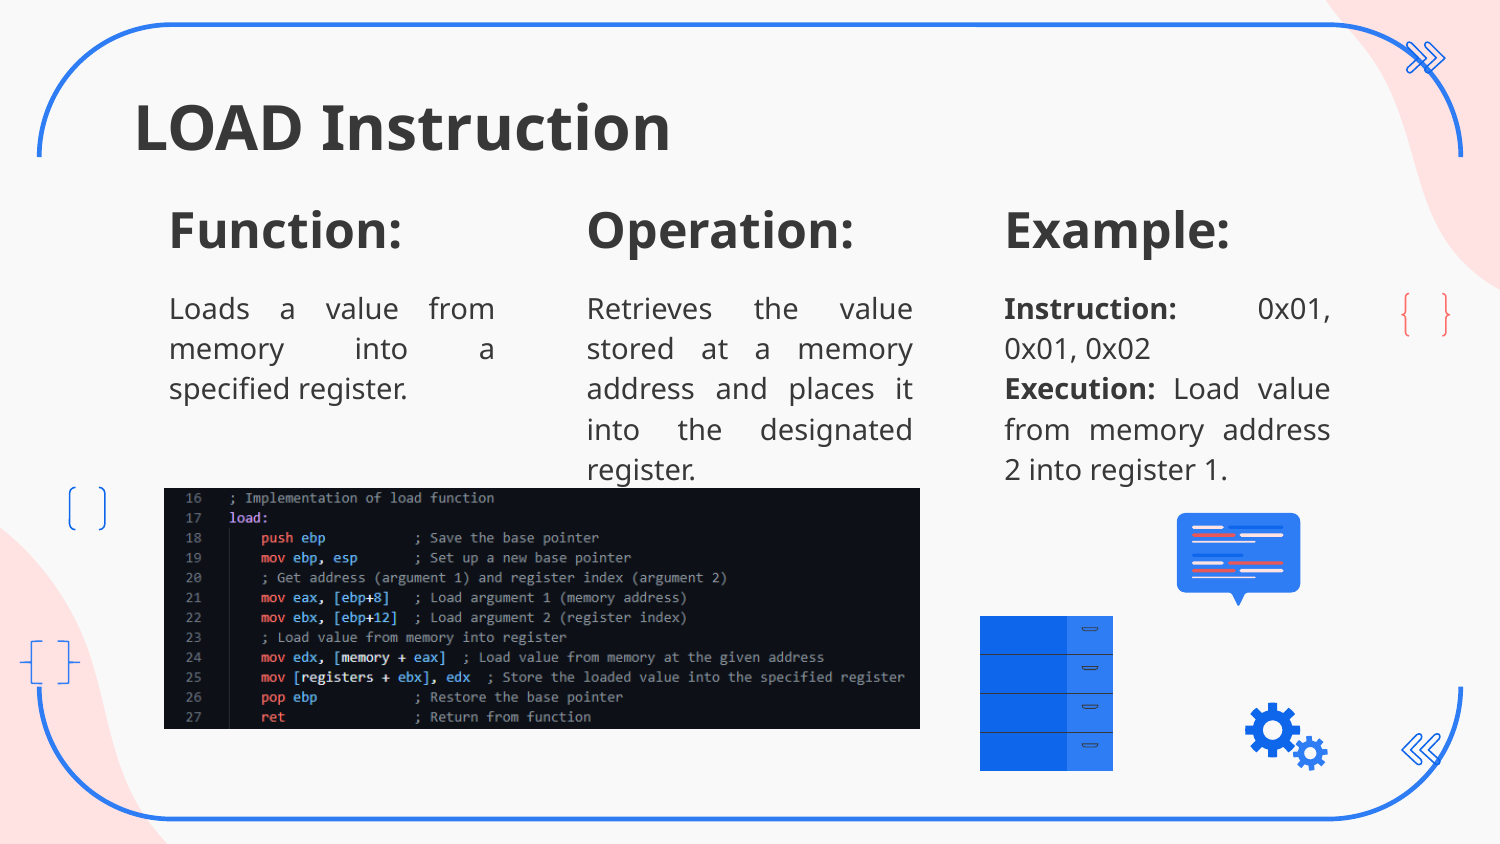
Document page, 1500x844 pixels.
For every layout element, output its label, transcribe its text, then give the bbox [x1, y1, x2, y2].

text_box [979, 615, 1114, 771]
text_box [1176, 512, 1301, 606]
subtitle Example: [989, 192, 1347, 274]
subtitle Loads a value from memory into a specified register. [153, 274, 511, 412]
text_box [1244, 702, 1329, 771]
subtitle Operation: [571, 192, 929, 274]
subtitle Function: [153, 192, 511, 274]
title LOAD Instruction [118, 72, 1382, 167]
subtitle Instruction: 0x01, 0x01, 0x02 Execution: Load value from memory address 2 into register 1. [989, 274, 1347, 578]
picture [164, 488, 920, 730]
subtitle Retrieves the value stored at a memory address and places it into the designated register. [571, 274, 929, 412]
